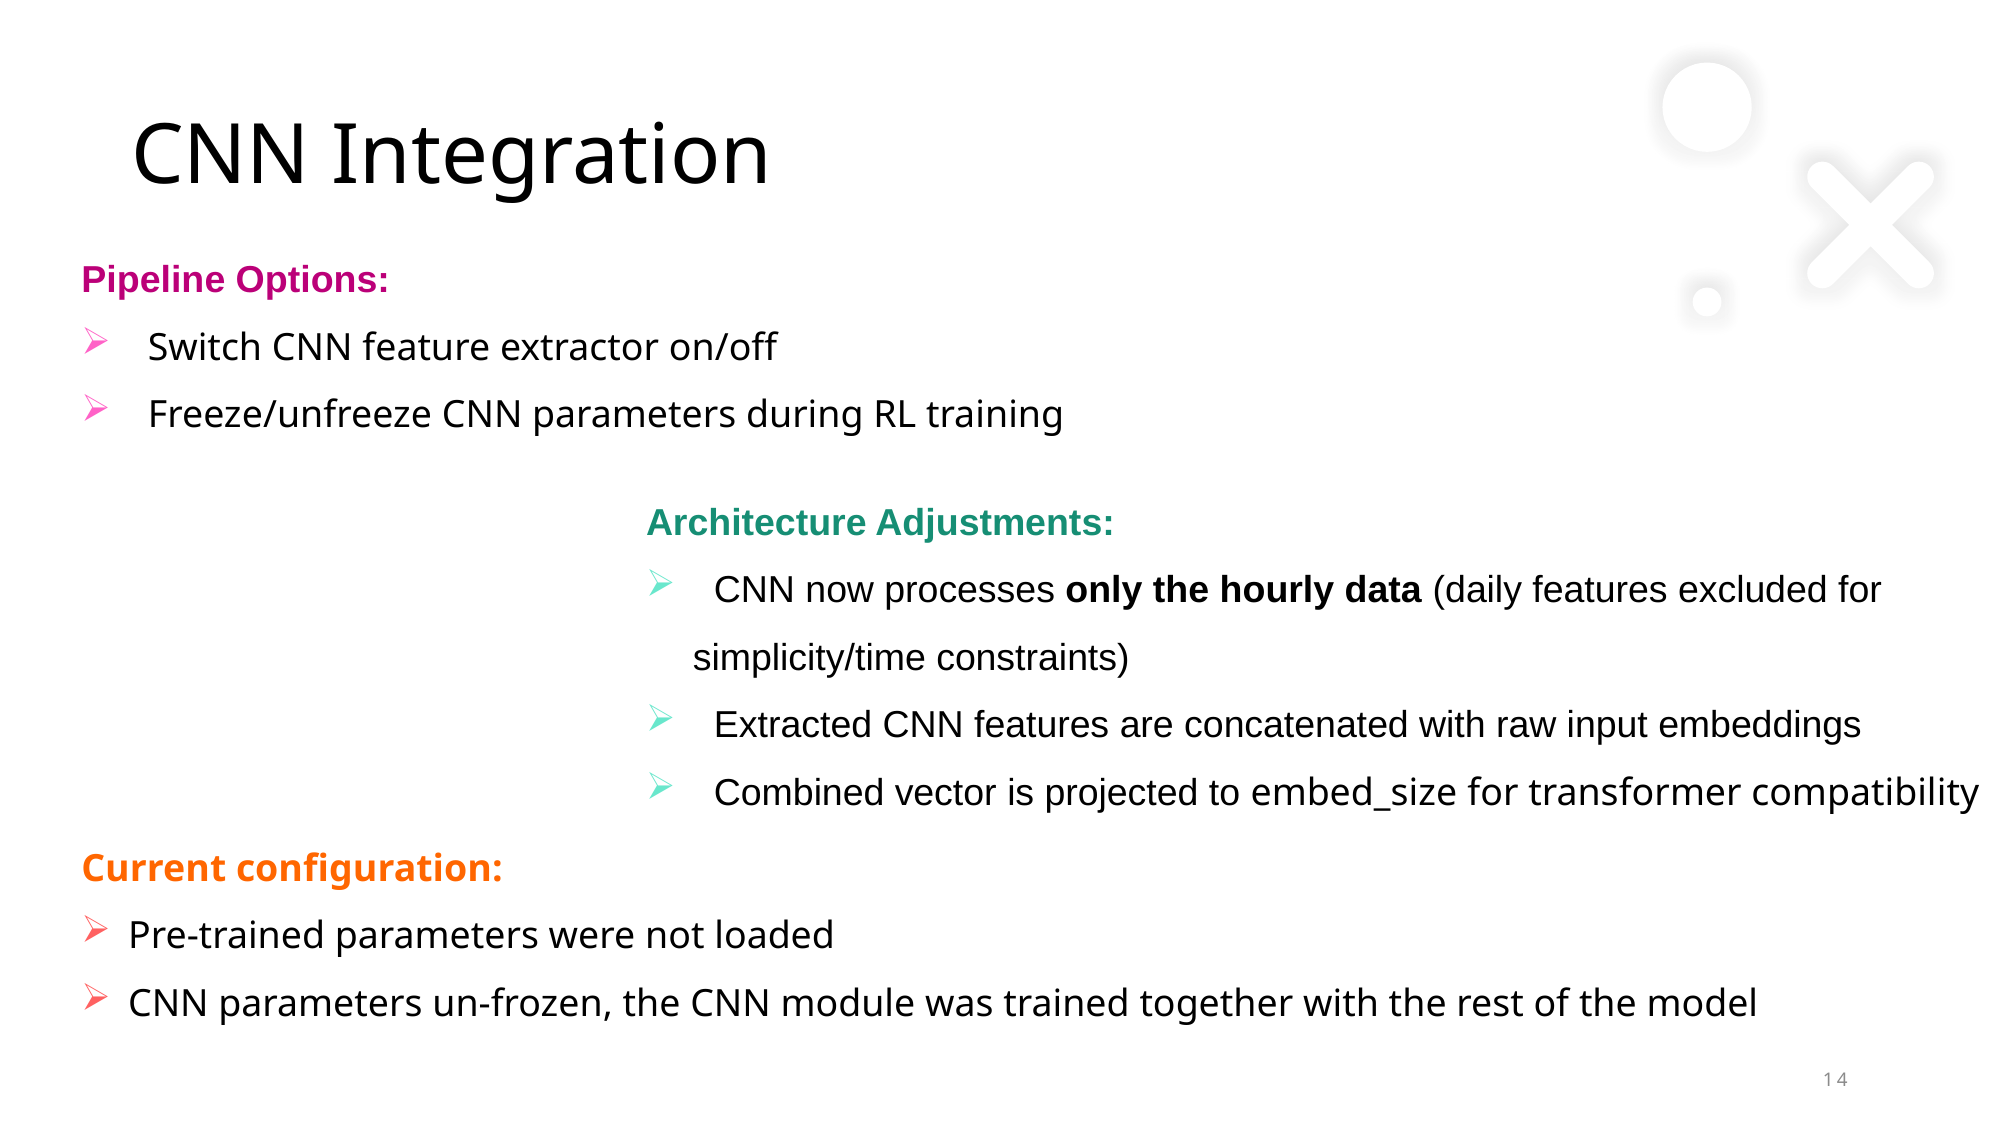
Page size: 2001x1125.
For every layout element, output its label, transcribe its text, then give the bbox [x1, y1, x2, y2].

text_box Pipeline Options: Switch CNN feature extractor on/off Freeze/unfreeze CNN parameters during RL training [66, 225, 1265, 488]
slide_number 14 [1412, 1050, 1863, 1110]
text_box Architecture Adjustments: CNN now processes only the hourly data (daily features excluded for simplicity/time constraints) Extracted CNN features are concatenated with raw input embeddings Combined vector is projected to embed_size for transformer compatibility [631, 467, 2000, 866]
text_box CNN Integration [116, 92, 1371, 208]
text_box Current configuration: Pre-trained parameters were not loaded CNN parameters un-frozen, the CNN module was trained together with the rest of the model [66, 813, 1781, 1031]
